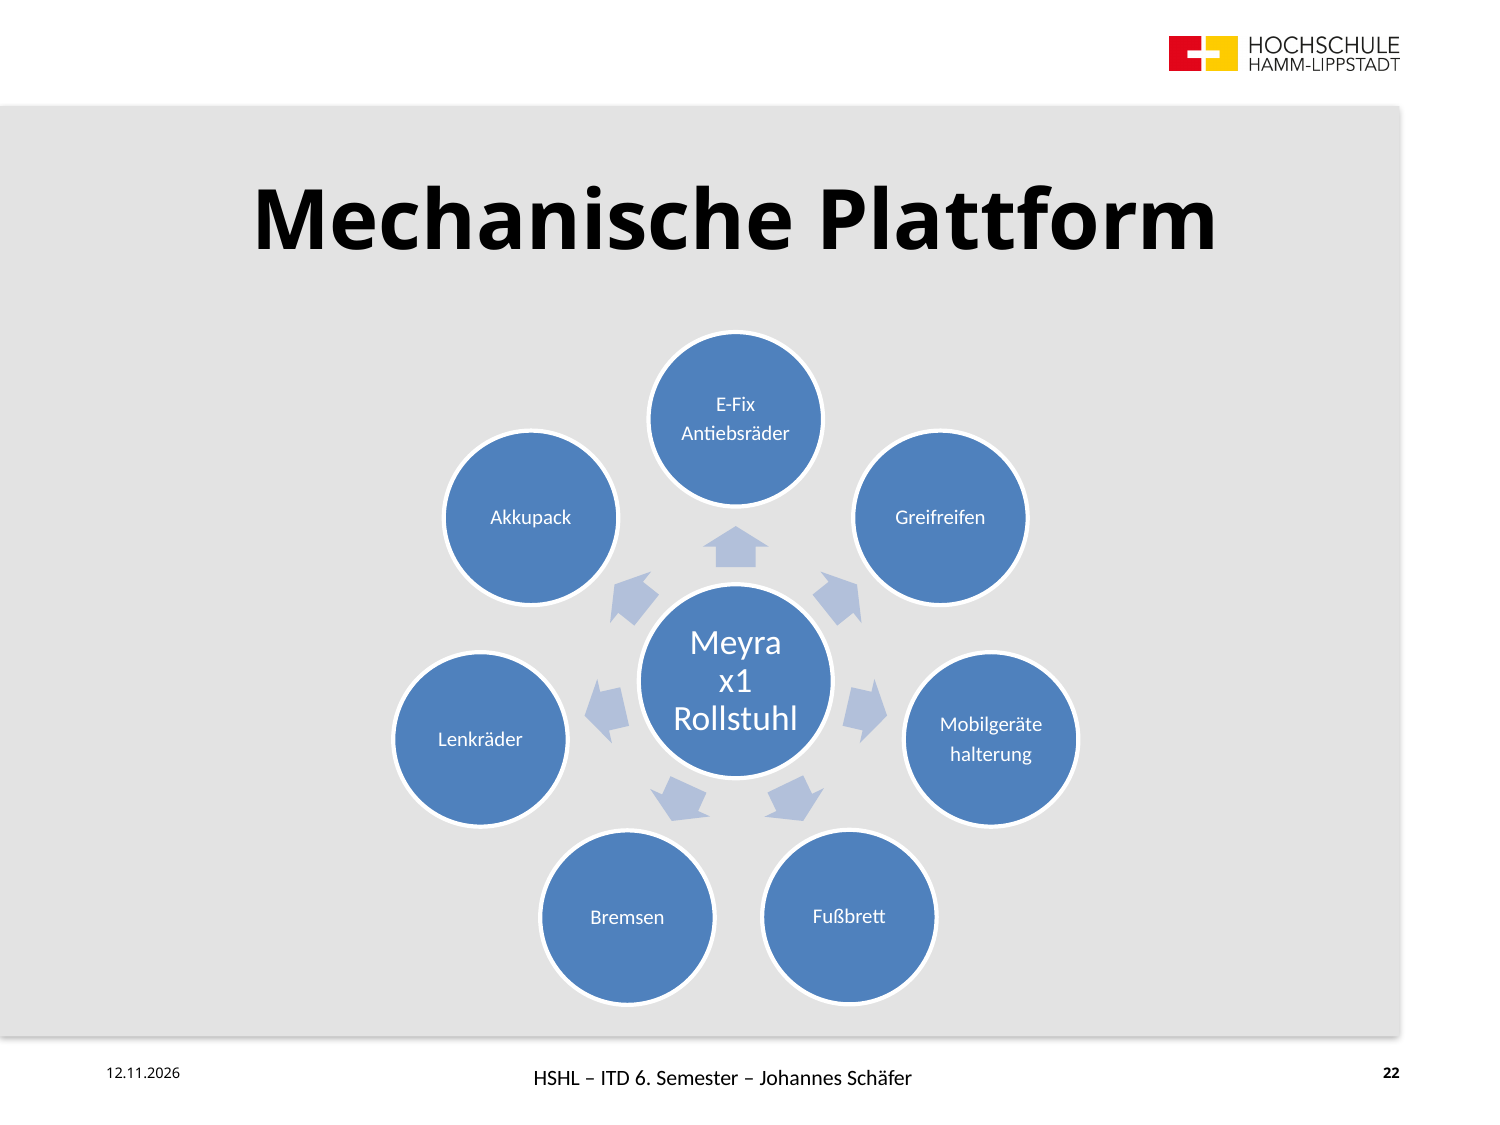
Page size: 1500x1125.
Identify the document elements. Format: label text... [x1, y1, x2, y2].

slide_number 22 [1049, 1065, 1400, 1084]
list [105, 331, 1366, 1006]
title Mechanische Plattform [106, 122, 1366, 310]
picture [1169, 36, 1400, 71]
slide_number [106, 1065, 457, 1084]
text_box HSHL – ITD 6. Semester – Johannes Schäfer [518, 1055, 928, 1097]
